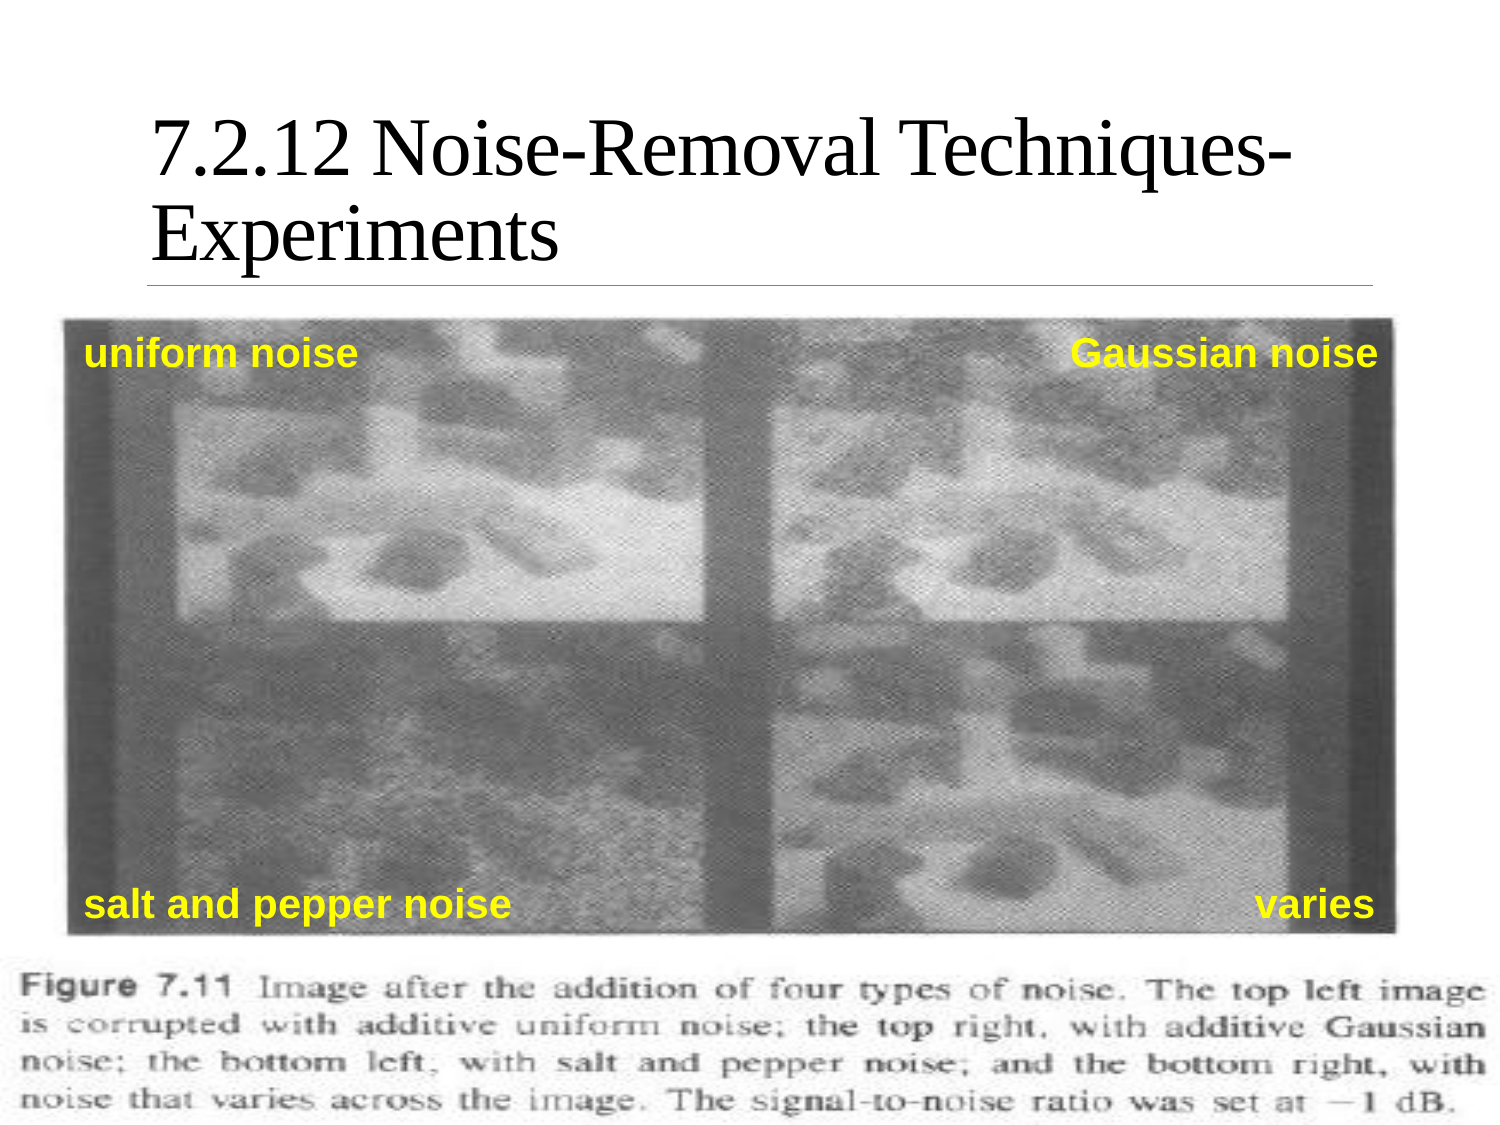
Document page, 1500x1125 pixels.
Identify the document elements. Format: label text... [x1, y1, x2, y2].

title 7.2.12 Noise-Removal Techniques-Experiments [135, 47, 1373, 285]
picture [0, 313, 1500, 1125]
